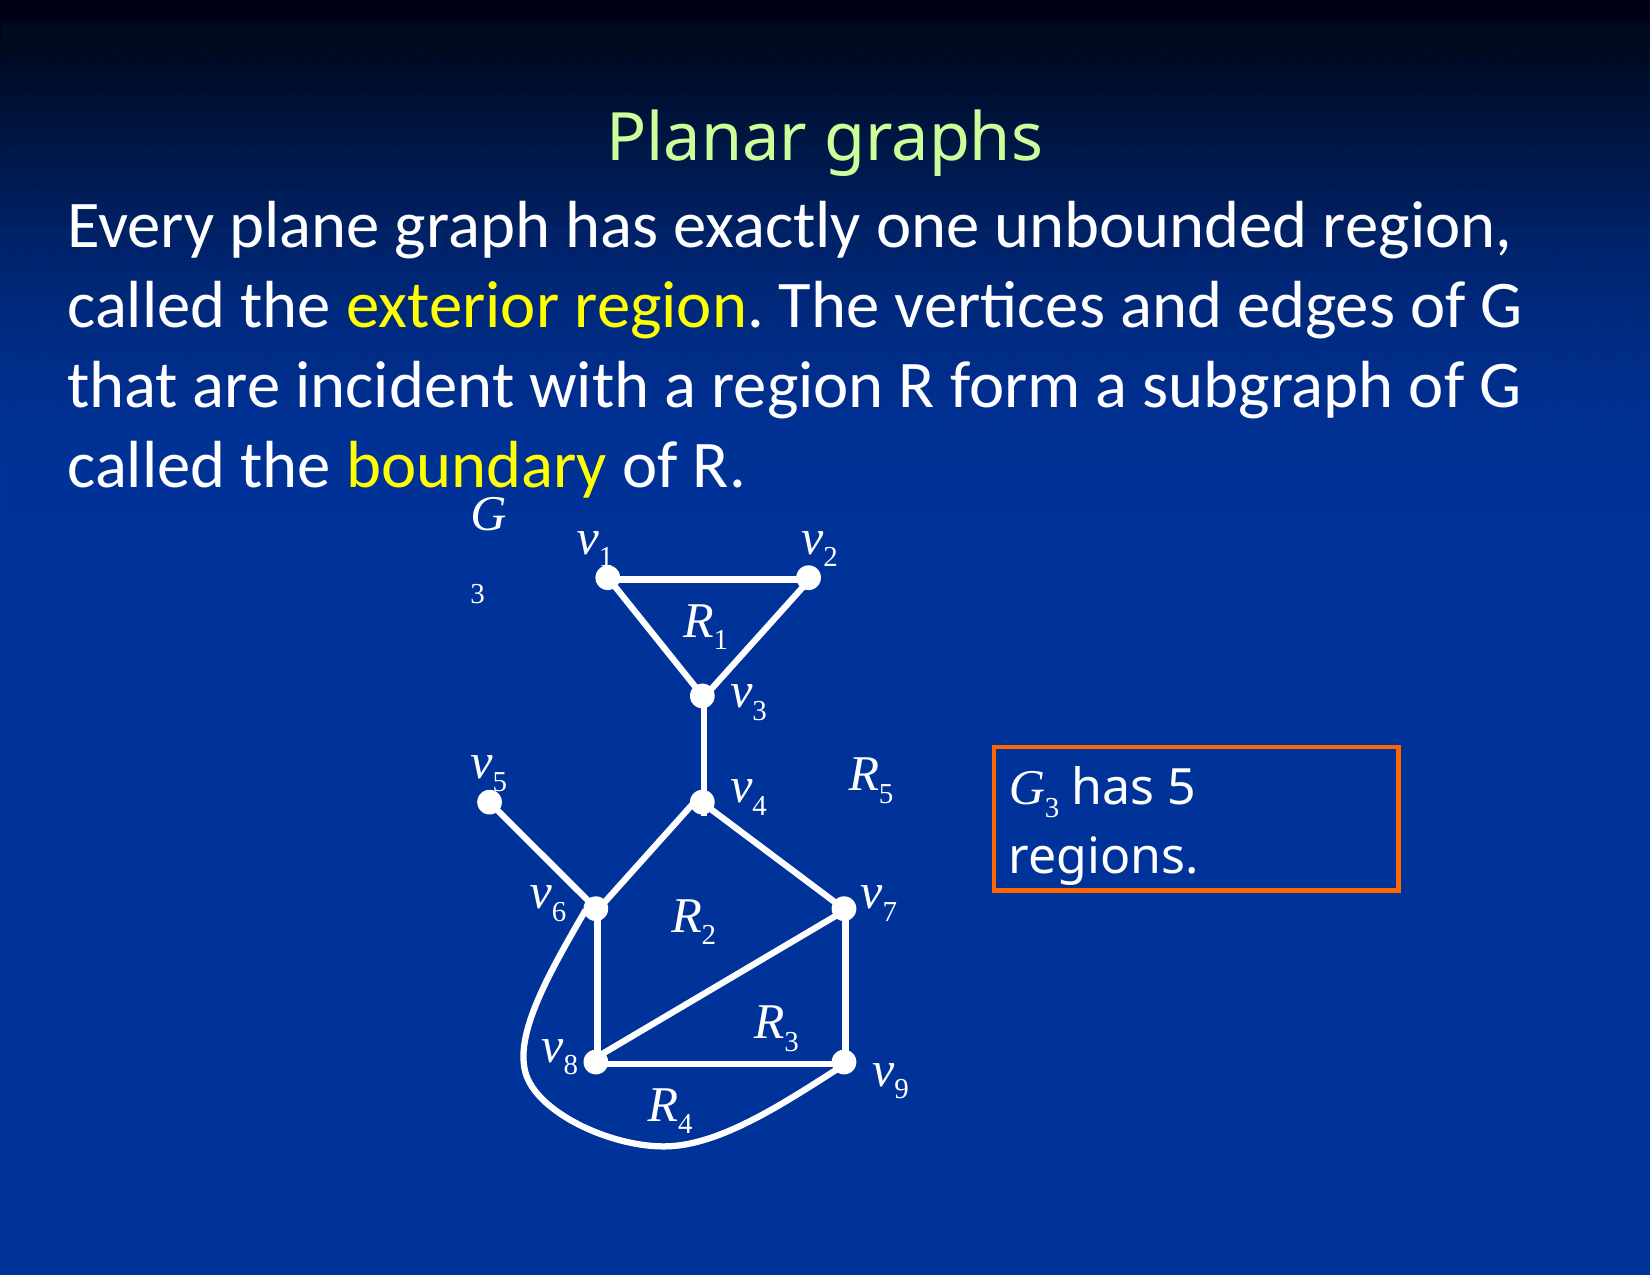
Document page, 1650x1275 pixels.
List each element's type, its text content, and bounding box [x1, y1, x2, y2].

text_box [455, 472, 927, 1149]
text_box G3 has 5 regions. [994, 747, 1399, 891]
picture [0, 0, 1650, 1275]
text_box Every plane graph has exactly one unbounded region, called the exterior region. The vertices and edges of G that are incident with a region R form a subgraph of G called the boundary of R. [52, 173, 1650, 589]
title Planar graphs [107, 93, 1543, 173]
